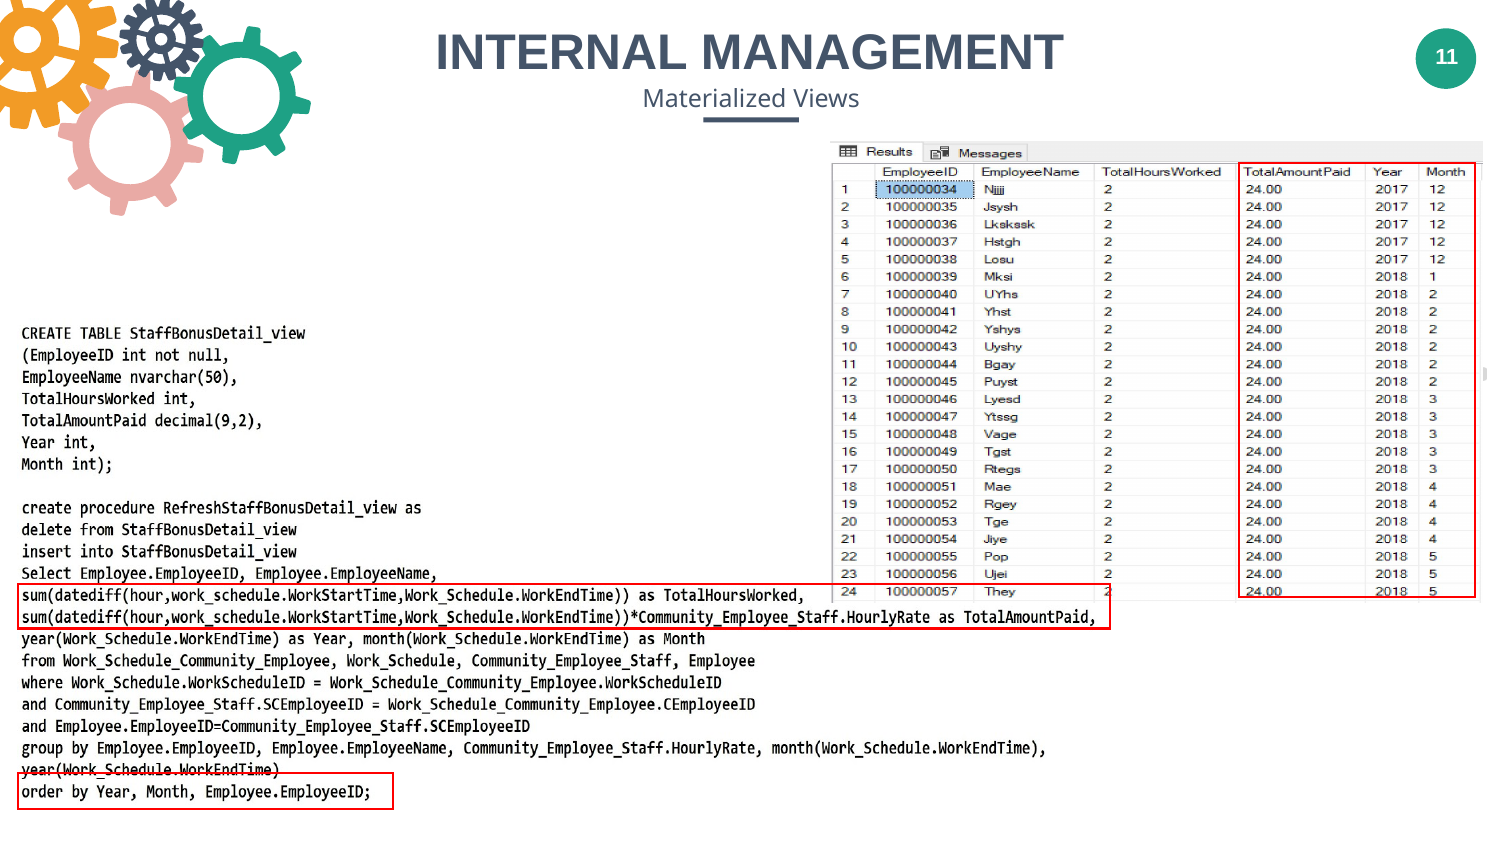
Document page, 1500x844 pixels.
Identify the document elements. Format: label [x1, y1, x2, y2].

text_box [1103, 610, 1110, 629]
picture [17, 141, 1483, 810]
text_box [173, 26, 311, 165]
text_box [57, 69, 204, 216]
text_box [364, 16, 1135, 123]
text_box [119, 0, 204, 82]
text_box [0, 0, 119, 130]
